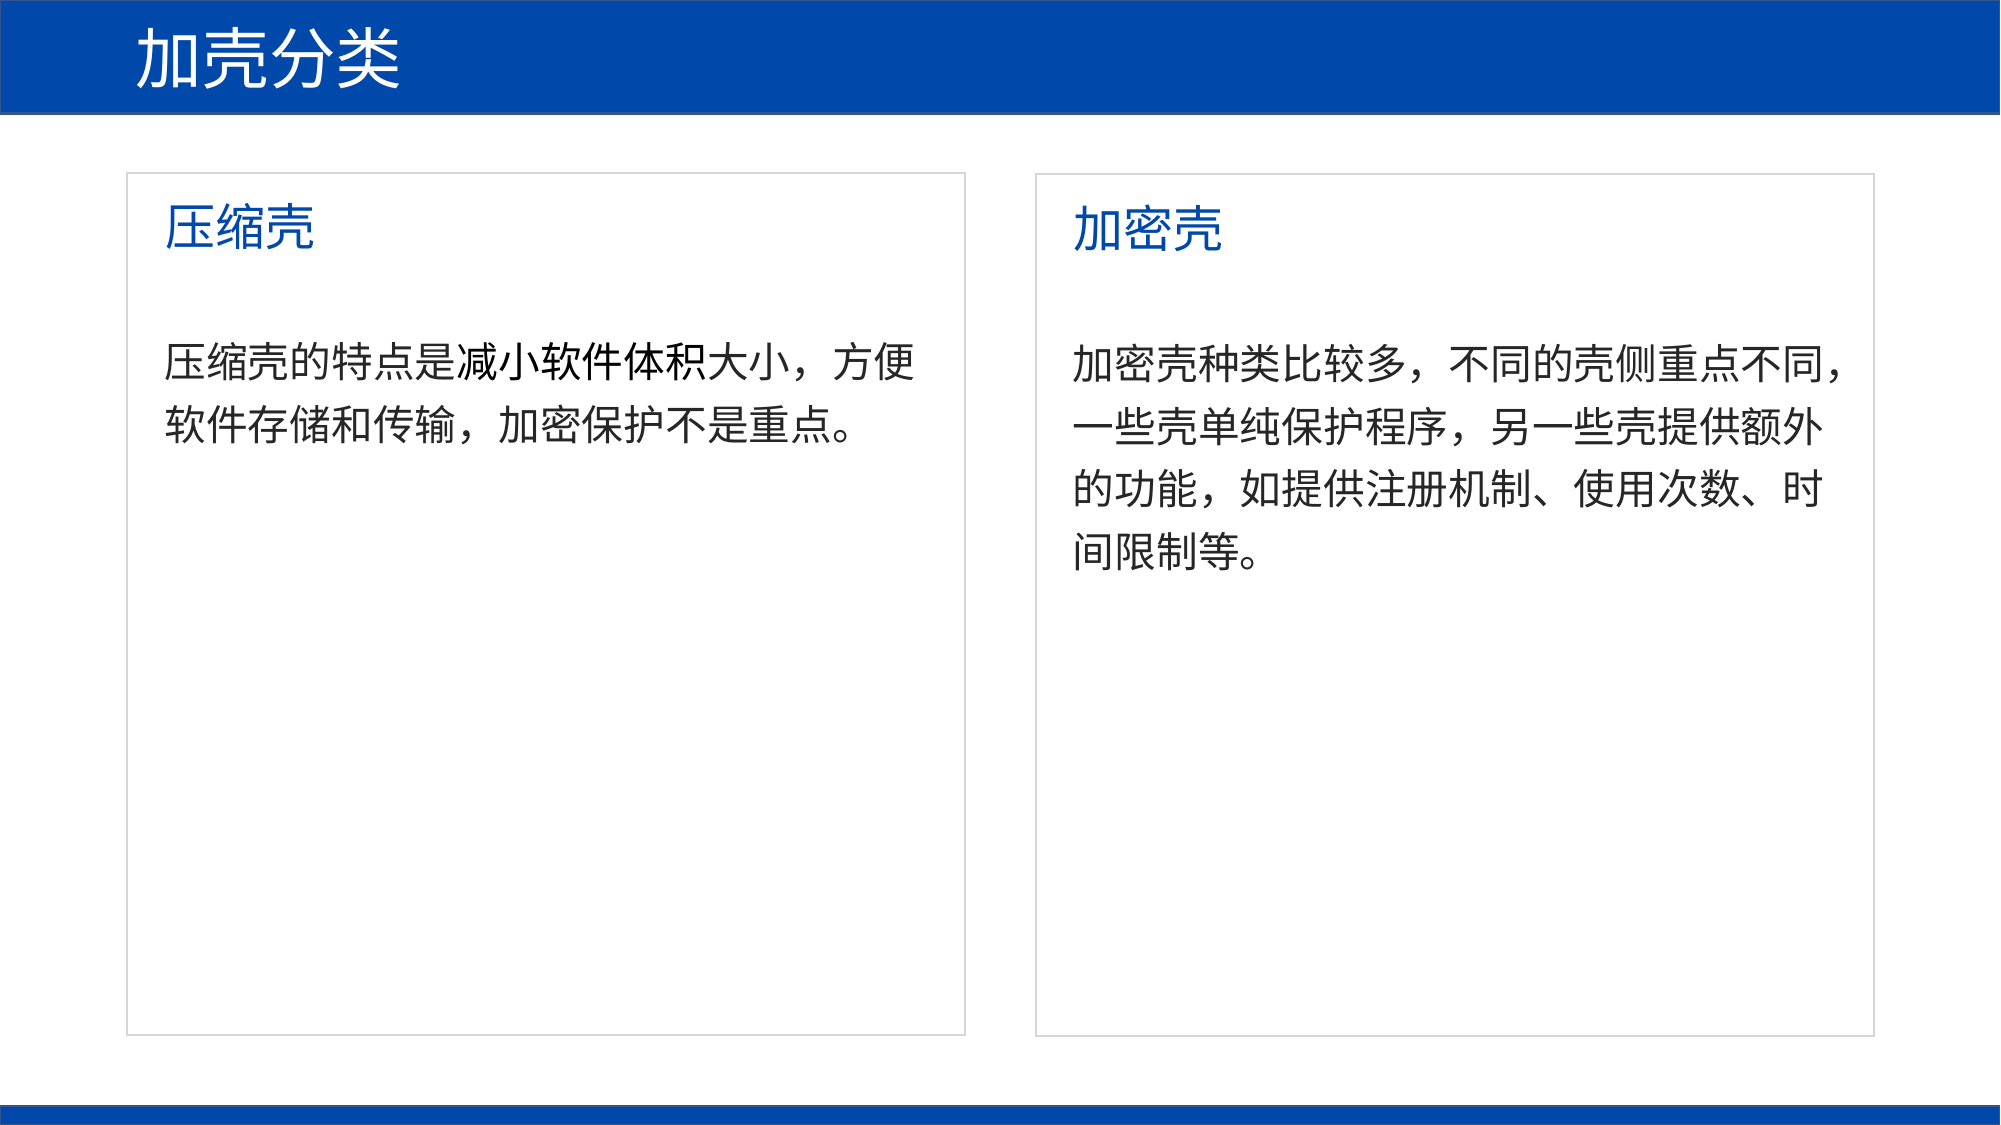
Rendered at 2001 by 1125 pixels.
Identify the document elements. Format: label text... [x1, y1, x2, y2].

text_box 加密壳 [1059, 189, 1239, 265]
text_box [126, 172, 966, 1036]
text_box 加壳分类 [0, 0, 2000, 115]
text_box 加密壳种类比较多，不同的壳侧重点不同，一些壳单纯保护程序，另一些壳提供额外的功能，如提供注册机制、使用次数、时间限制等。 [1058, 318, 1850, 583]
text_box [0, 1105, 2000, 1125]
text_box 压缩壳的特点是减小软件体积大小，方便软件存储和传输，加密保护不是重点。 [149, 316, 941, 457]
text_box 压缩壳 [150, 188, 331, 264]
text_box [1035, 173, 1875, 1037]
